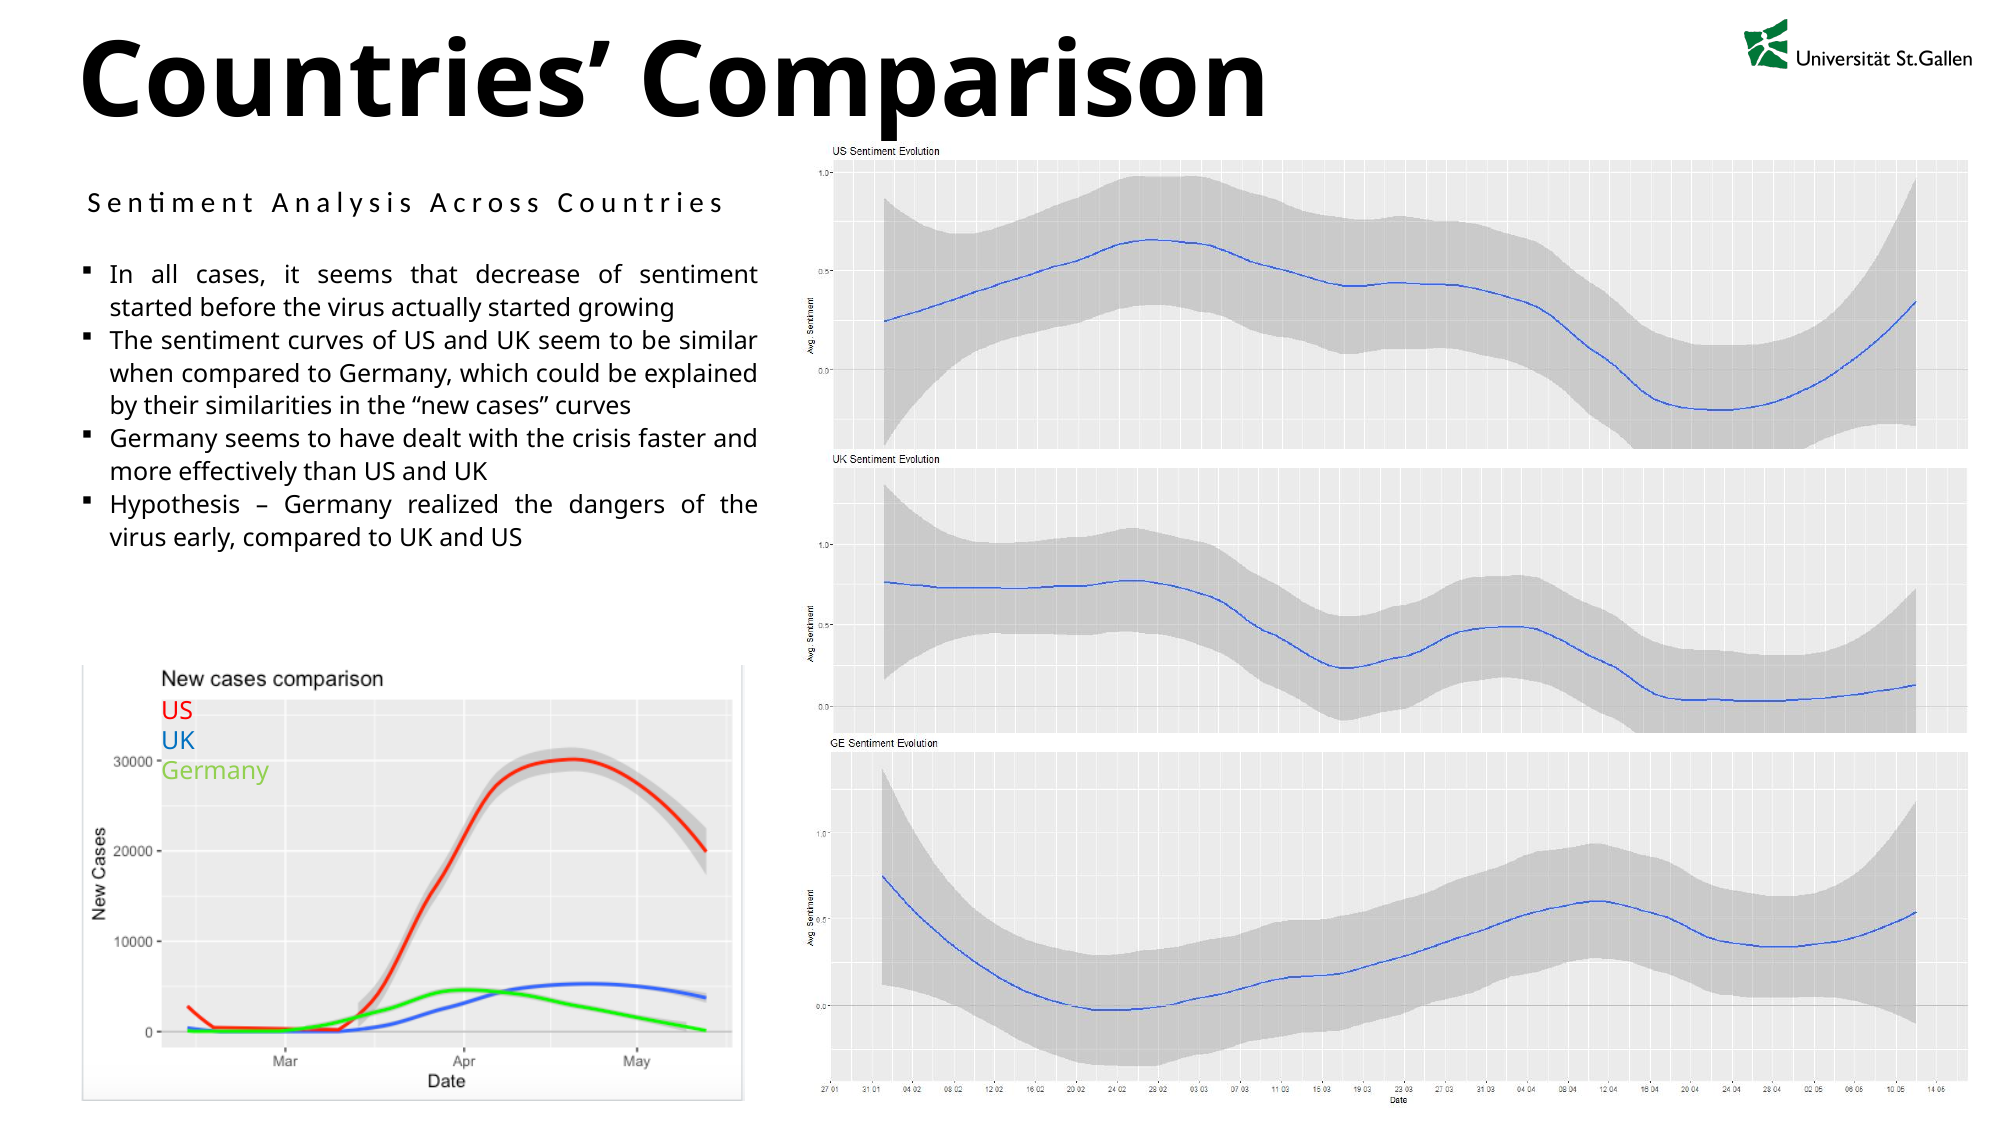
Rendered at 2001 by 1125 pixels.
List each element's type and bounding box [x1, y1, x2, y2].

picture [801, 141, 1972, 1108]
picture [81, 665, 745, 1101]
picture [1744, 18, 1972, 69]
text_box [77, 30, 1281, 553]
